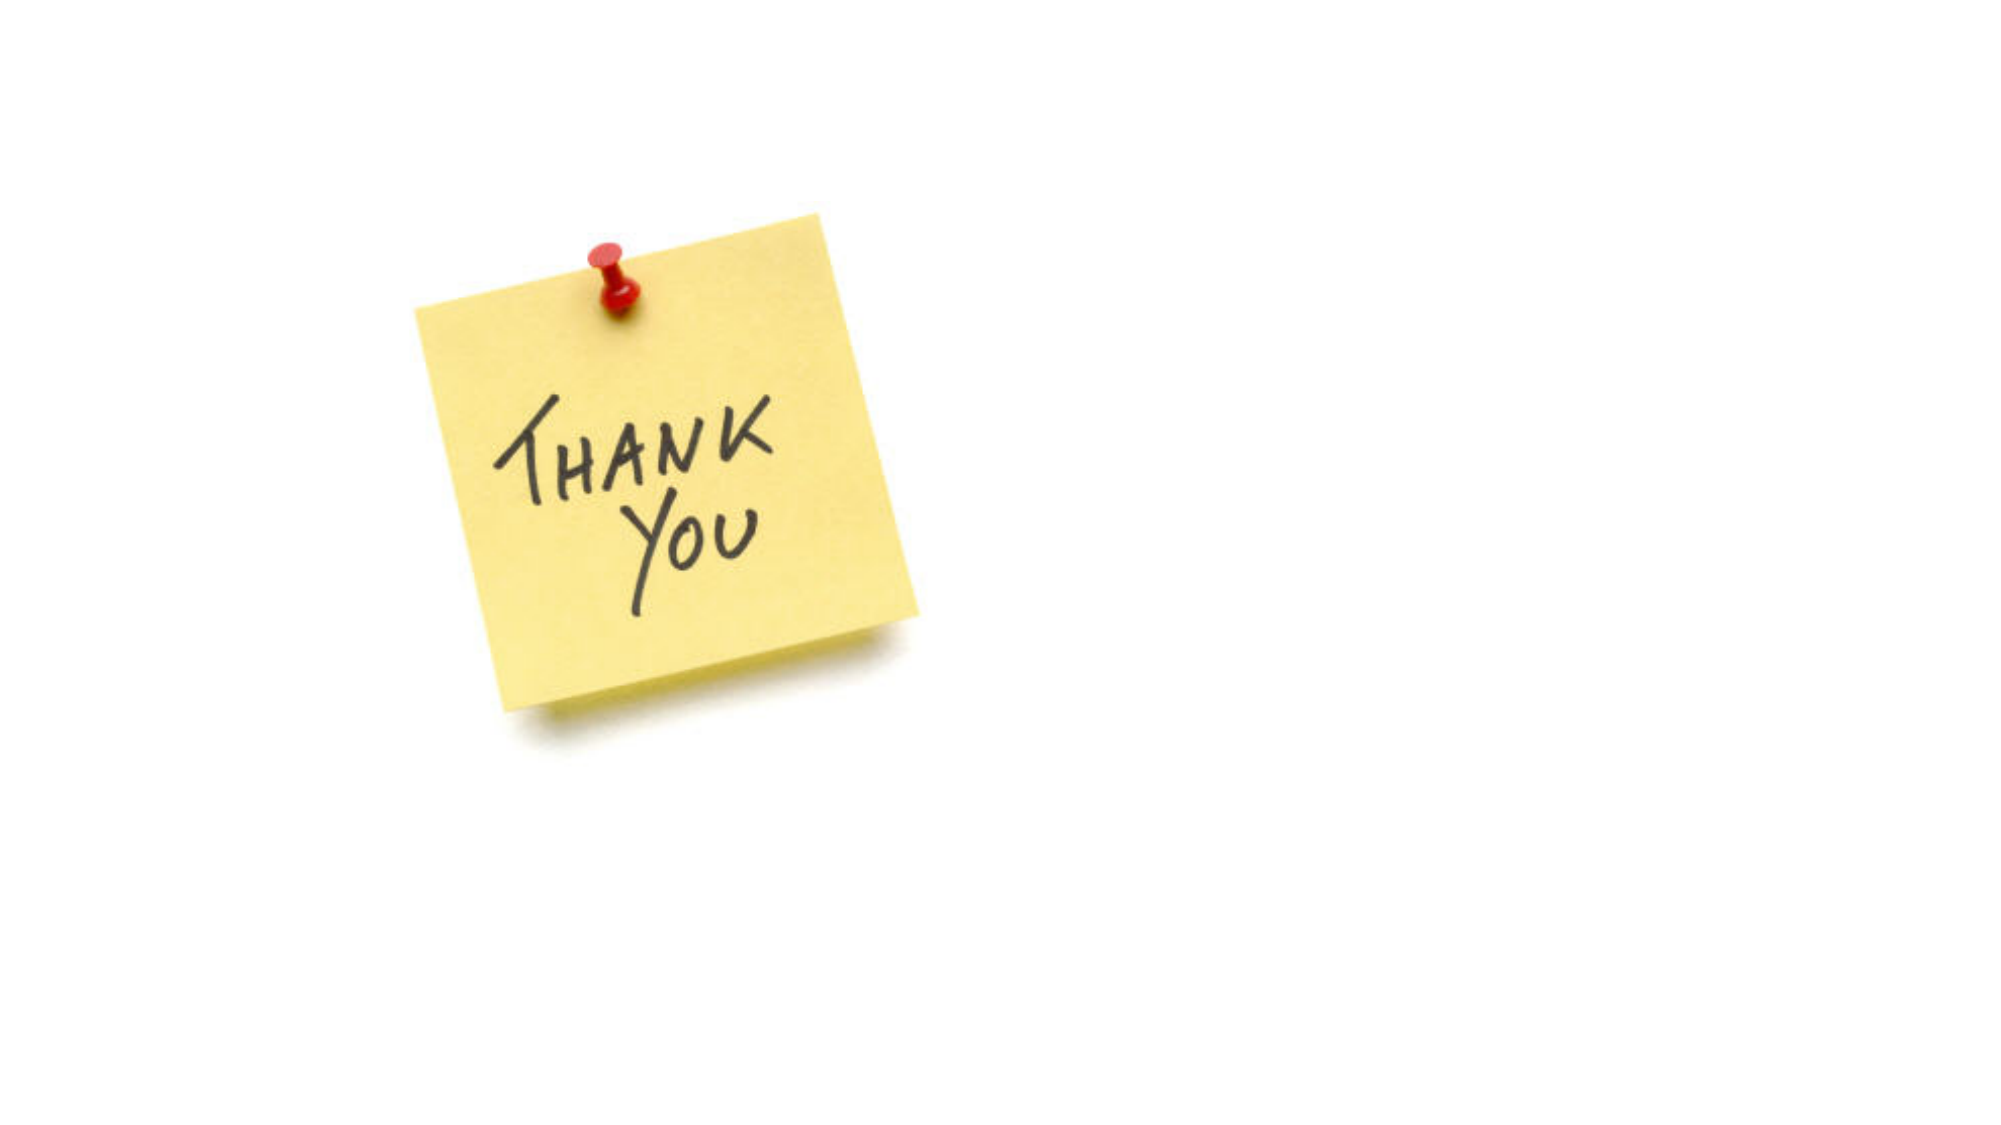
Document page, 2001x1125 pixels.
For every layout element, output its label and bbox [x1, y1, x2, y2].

picture [394, 201, 948, 771]
